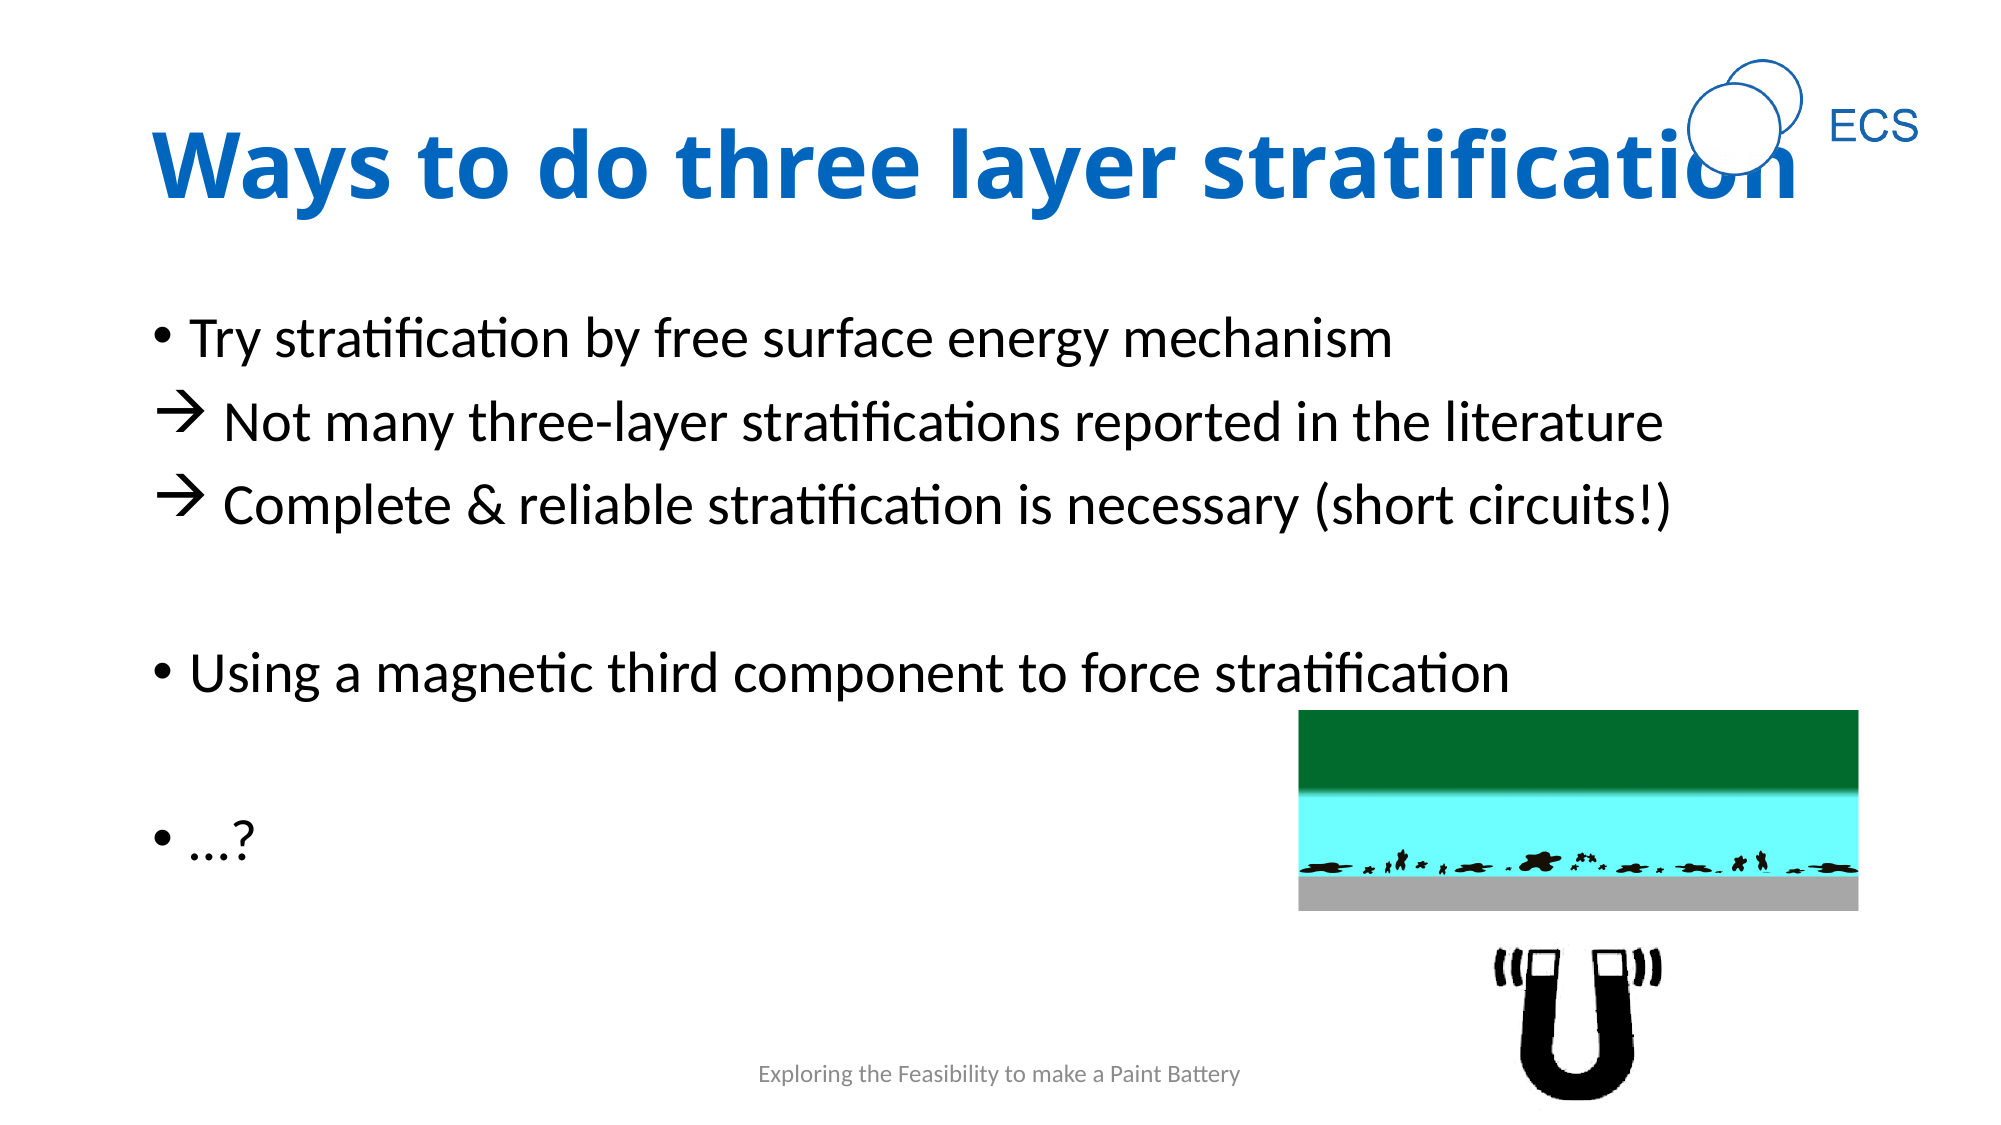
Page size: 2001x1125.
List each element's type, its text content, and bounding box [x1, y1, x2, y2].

footer Exploring the Feasibility to make a Paint Battery [662, 1042, 1272, 1103]
picture [1272, 687, 1885, 1111]
picture [1687, 59, 1920, 176]
list Try stratification by free surface energy mechanism Not many three-layer stratifications reported in the literature Complete & reliable stratification is necessary (short circuits!) Using a magnetic third component to force stratification …? [137, 299, 1863, 1023]
title Ways to do three layer stratification [137, 59, 1863, 278]
